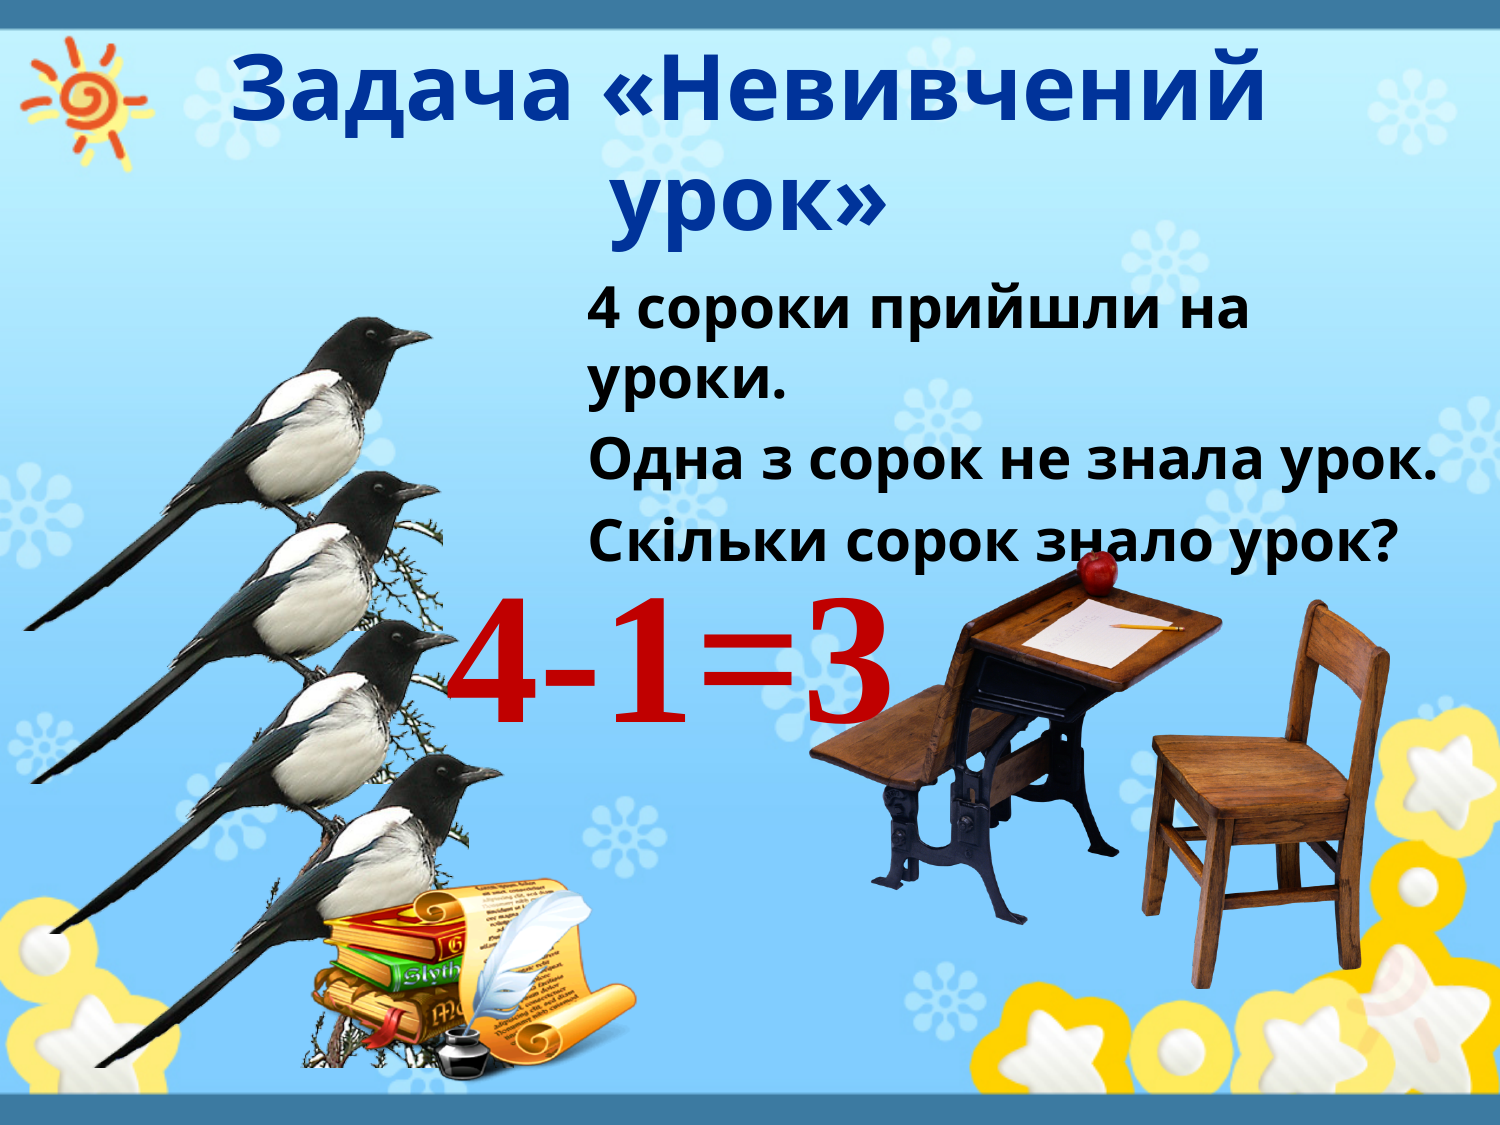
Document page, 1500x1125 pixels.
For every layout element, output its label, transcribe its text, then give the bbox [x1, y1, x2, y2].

text_box 4-1=3 [459, 527, 998, 768]
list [17, 302, 444, 461]
picture [0, 0, 1500, 1125]
list 4 сороки прийшли на уроки. Одна з сорок не знала урок. Скільки сорок знало урок? [572, 262, 1483, 539]
title Задача «Невивчений урок» [75, 45, 1425, 233]
